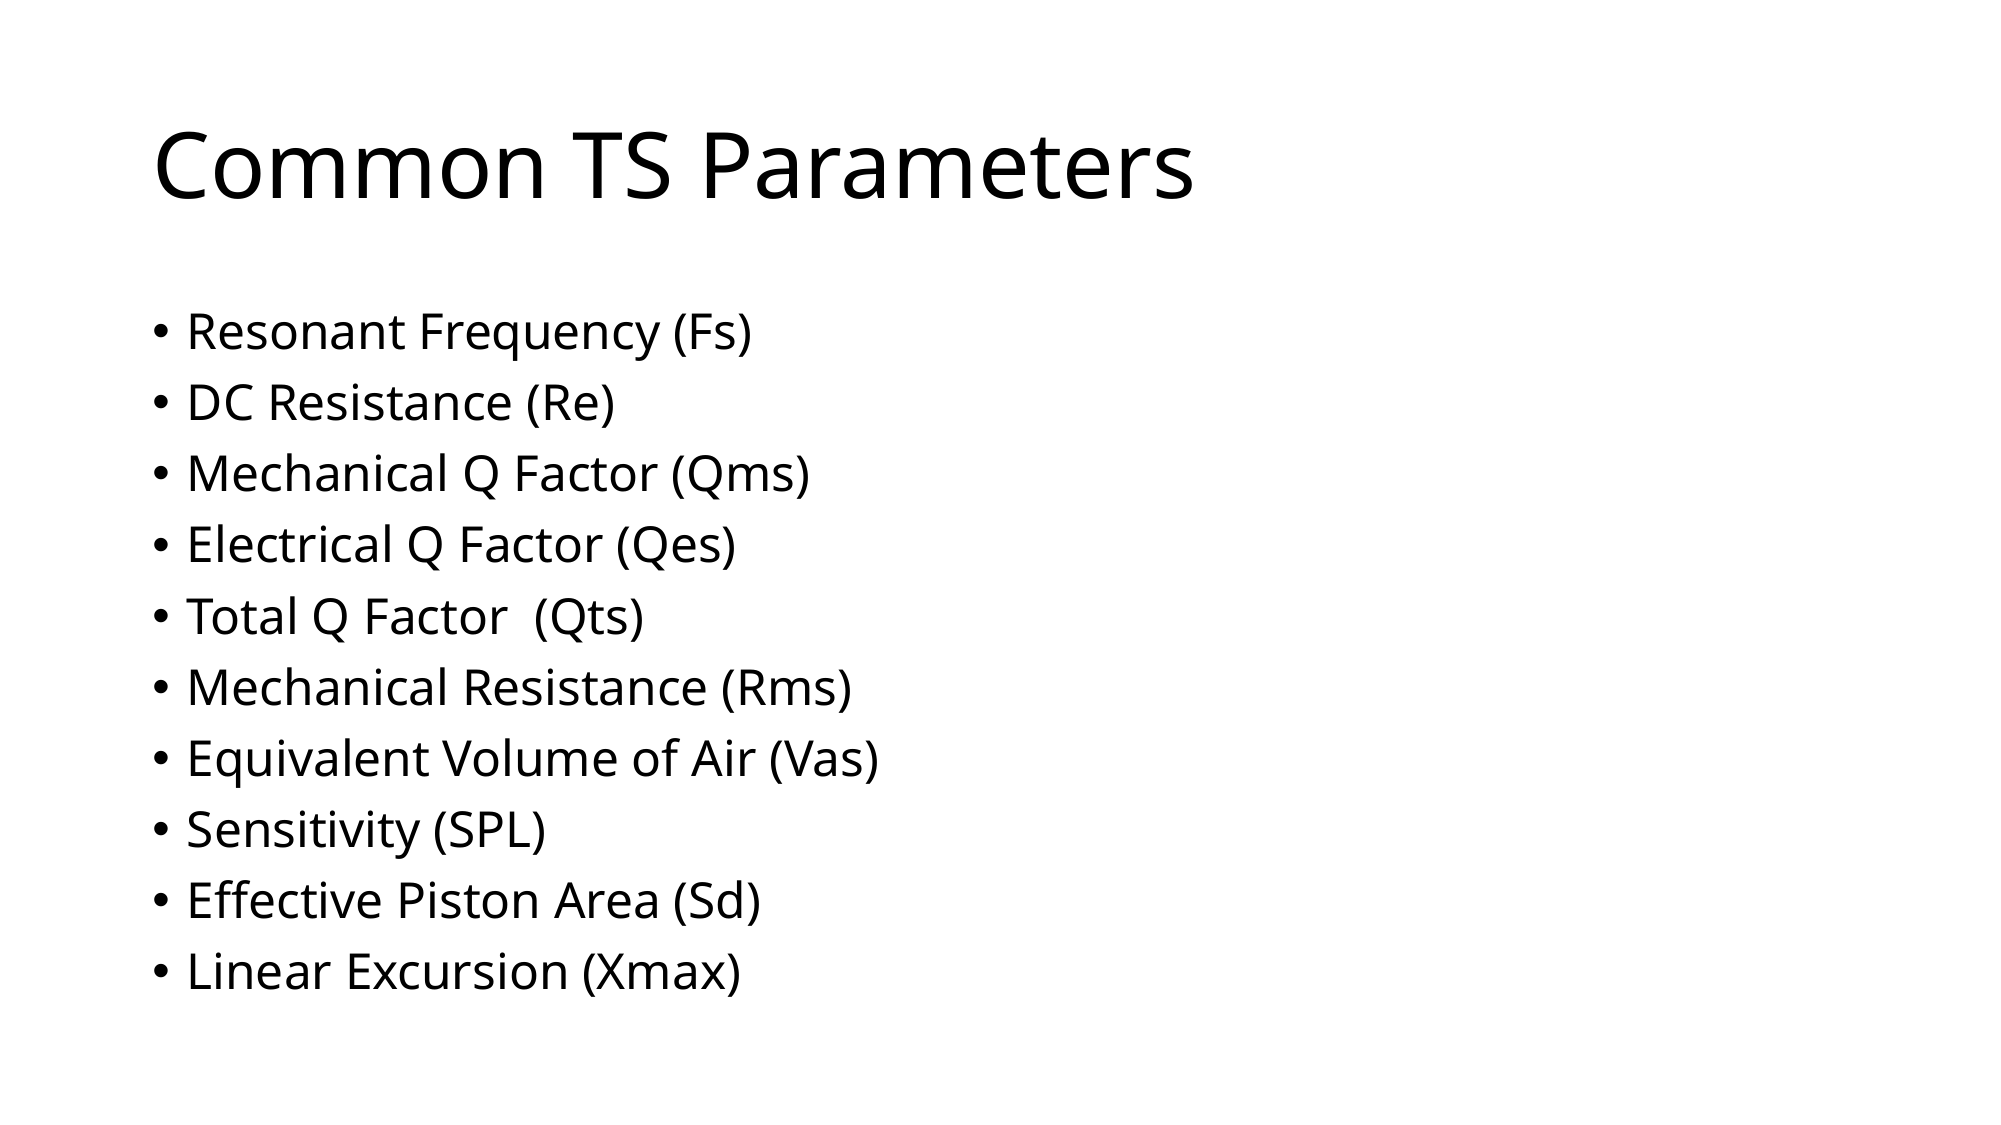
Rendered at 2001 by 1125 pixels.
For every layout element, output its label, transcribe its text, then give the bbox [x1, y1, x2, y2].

list Resonant Frequency (Fs) DC Resistance (Re) Mechanical Q Factor (Qms) Electrical Q Factor (Qes) Total Q Factor (Qts) Mechanical Resistance (Rms) Equivalent Volume of Air (Vas) Sensitivity (SPL) Effective Piston Area (Sd) Linear Excursion (Xmax) [137, 299, 1863, 1014]
title Common TS Parameters [137, 59, 1863, 278]
